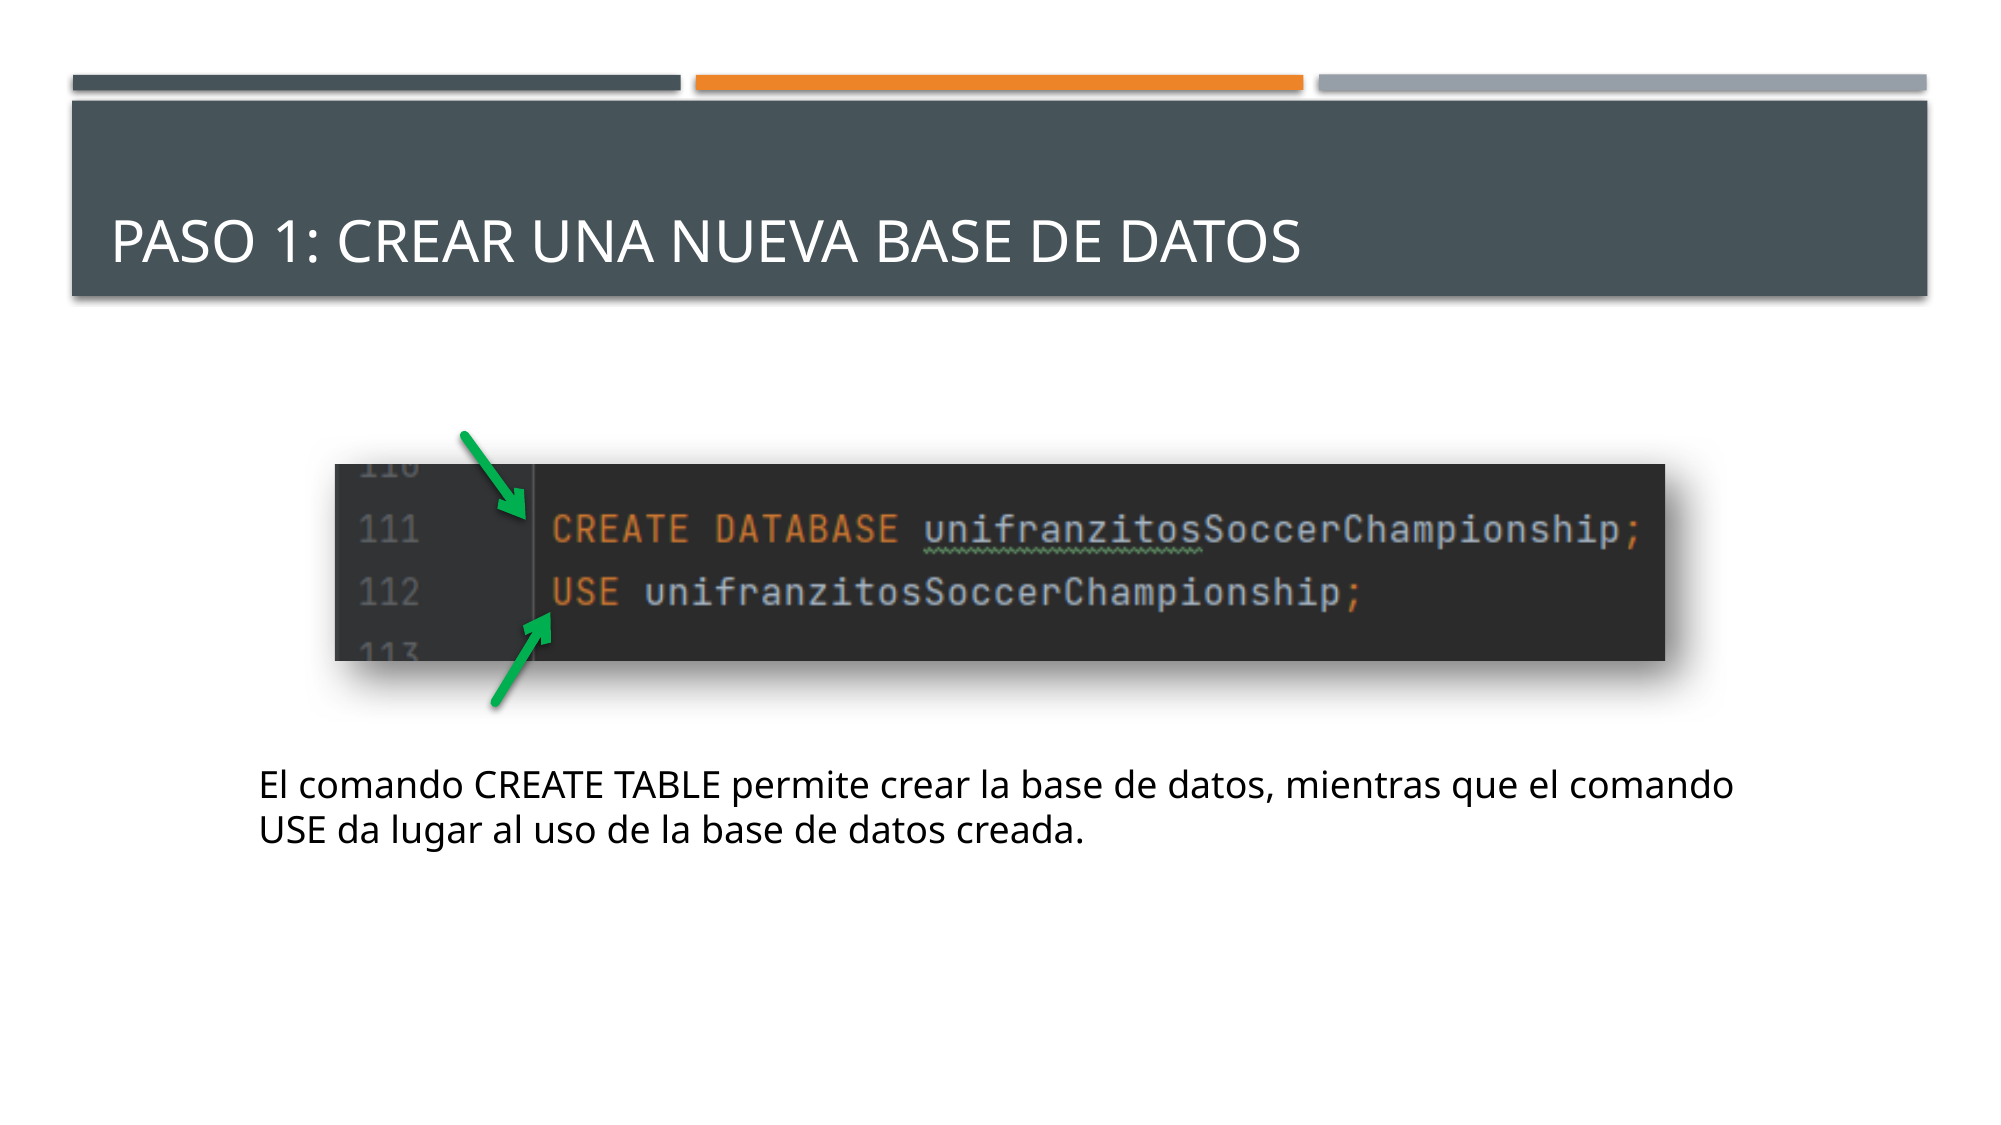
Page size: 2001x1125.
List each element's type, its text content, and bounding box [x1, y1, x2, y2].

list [334, 463, 1666, 662]
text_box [463, 434, 527, 521]
text_box El comando CREATE TABLE permite crear la base de datos, mientras que el comando USE da lugar al uso de la base de datos creada. [243, 753, 1757, 858]
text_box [494, 611, 551, 703]
title PASO 1: CREAR UNA NUEVA BASE DE DATOS [95, 115, 1905, 282]
